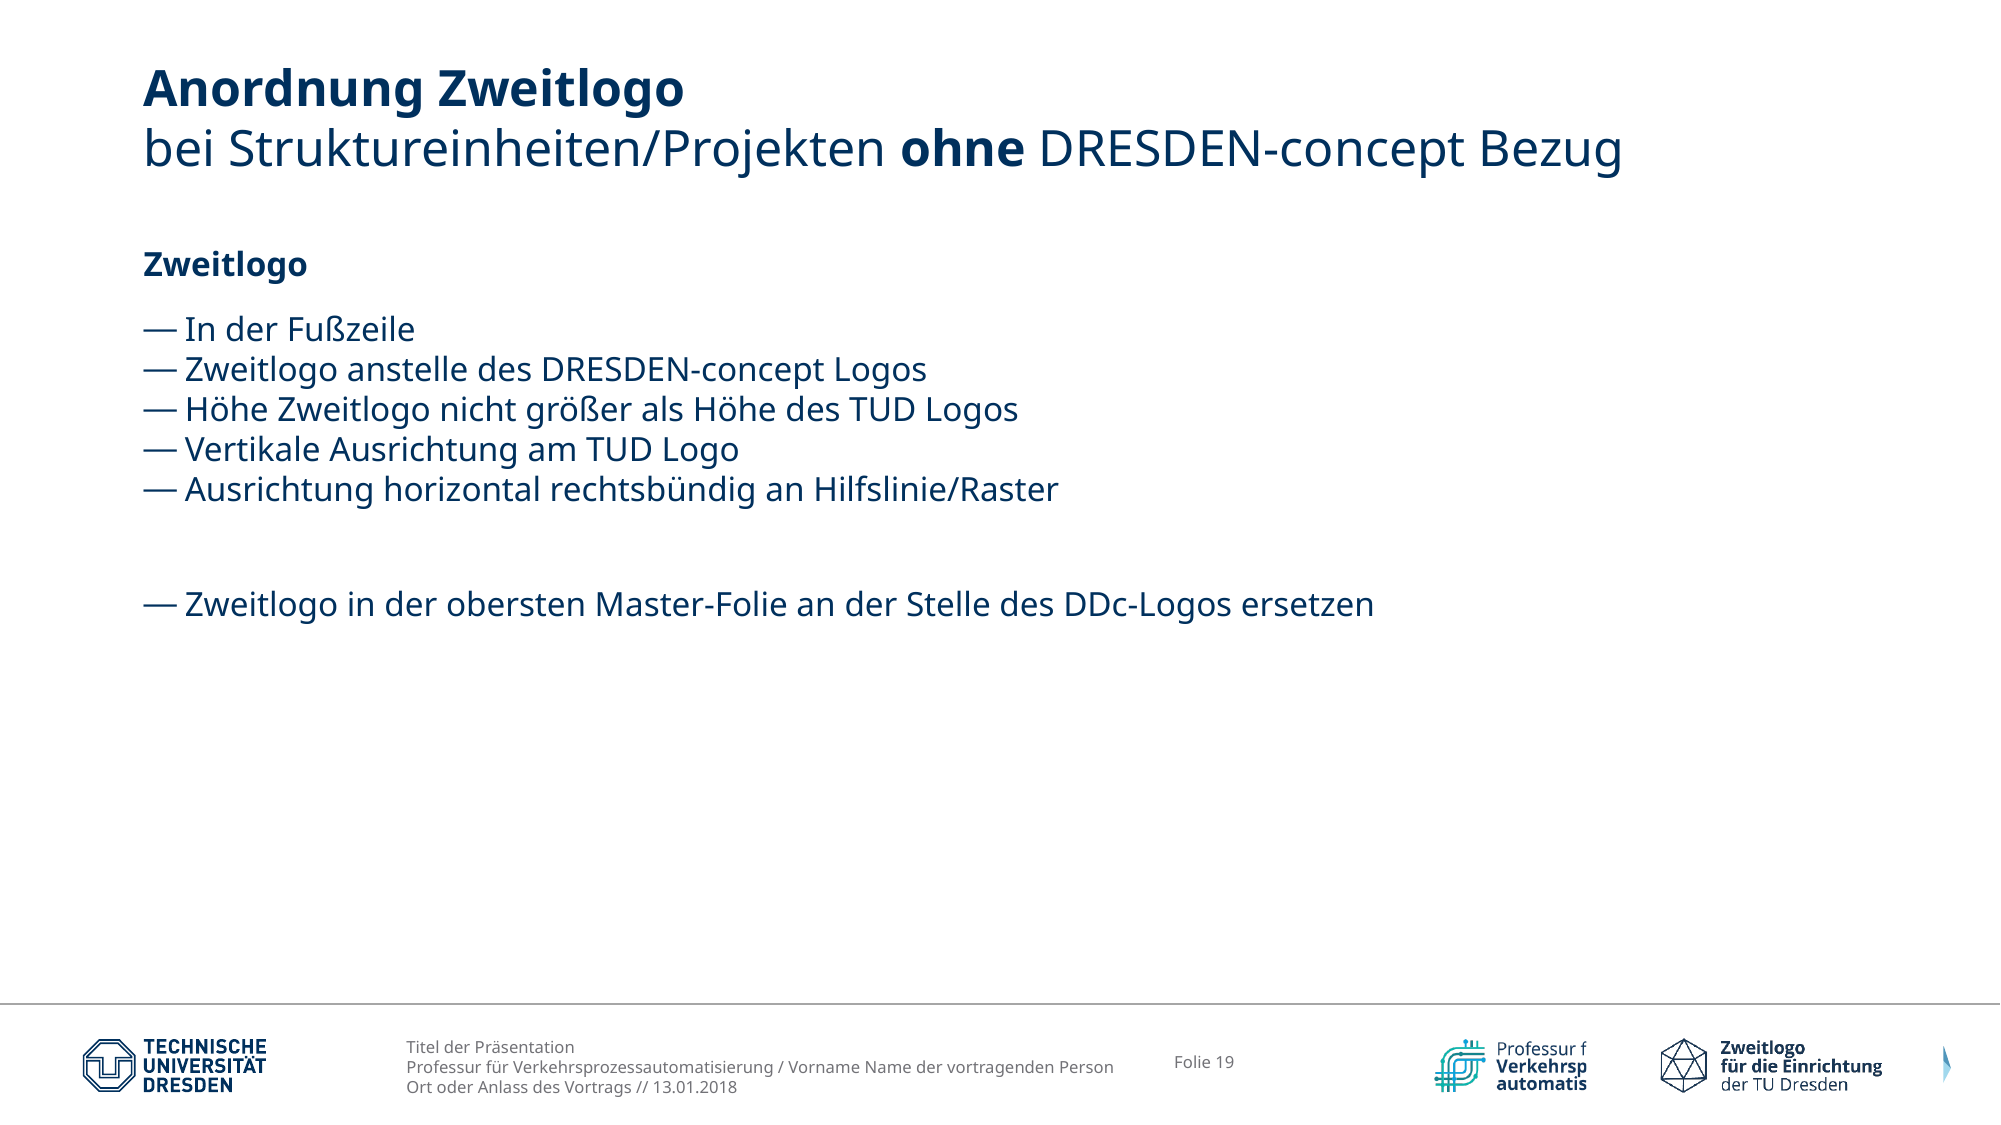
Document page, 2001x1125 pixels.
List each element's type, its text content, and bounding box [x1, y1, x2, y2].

picture [1659, 1038, 1882, 1093]
text_box [1585, 1018, 1944, 1125]
list Zweitlogo In der Fußzeile Zweitlogo anstelle des DRESDEN-concept Logos Höhe Zweitlogo nicht größer als Höhe des TUD Logos Vertikale Ausrichtung am TUD Logo Ausrichtung horizontal rechtsbündig an Hilfslinie/Raster Zweitlogo in der obersten Master-Folie an der Stelle des DDc-Logos ersetzen [143, 243, 1880, 957]
title Anordnung Zweitlogo bei Struktureinheiten/Projekten ohne DRESDEN-concept Bezug [143, 56, 1880, 169]
